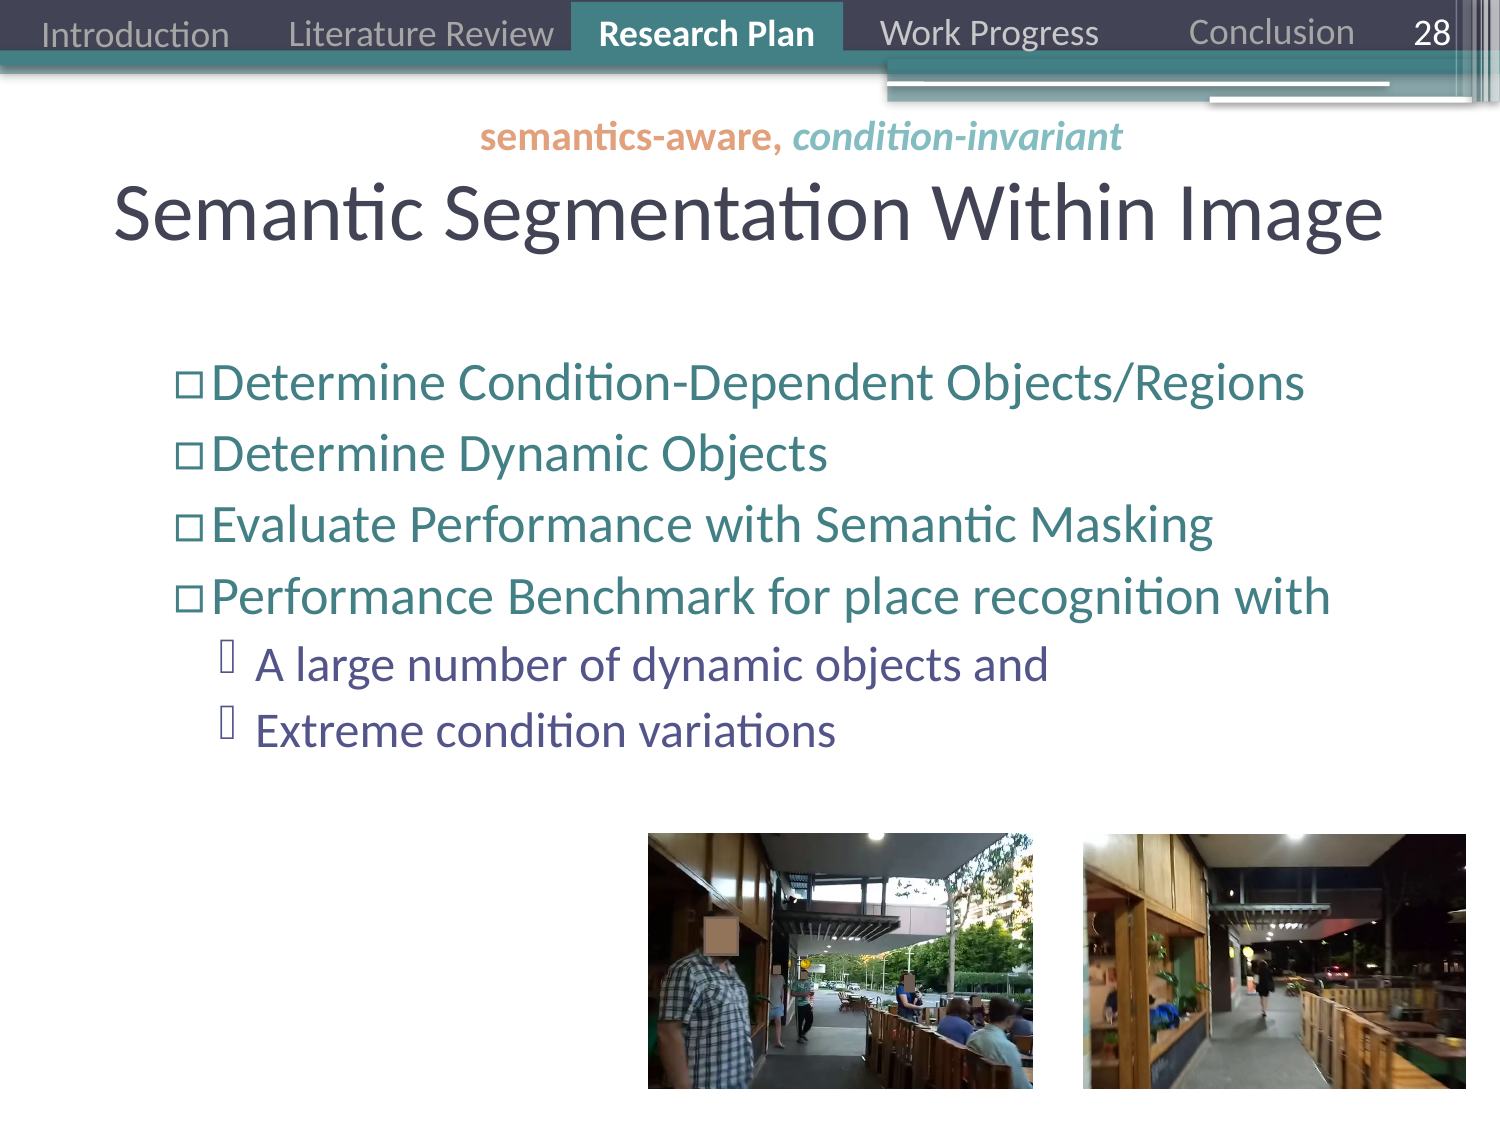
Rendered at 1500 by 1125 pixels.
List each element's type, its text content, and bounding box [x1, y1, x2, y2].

picture [1083, 833, 1467, 1090]
list Determine Condition-Dependent Objects/Regions Determine Dynamic Objects Evaluate Performance with Semantic Masking Performance Benchmark for place recognition with A large number of dynamic objects and Extreme condition variations [88, 267, 1400, 793]
picture [648, 832, 1033, 1090]
slide_number 28 [1341, 0, 1466, 61]
text_box semantics-aware, condition-invariant [465, 101, 1139, 167]
title Semantic Segmentation Within Image [0, 119, 1500, 295]
